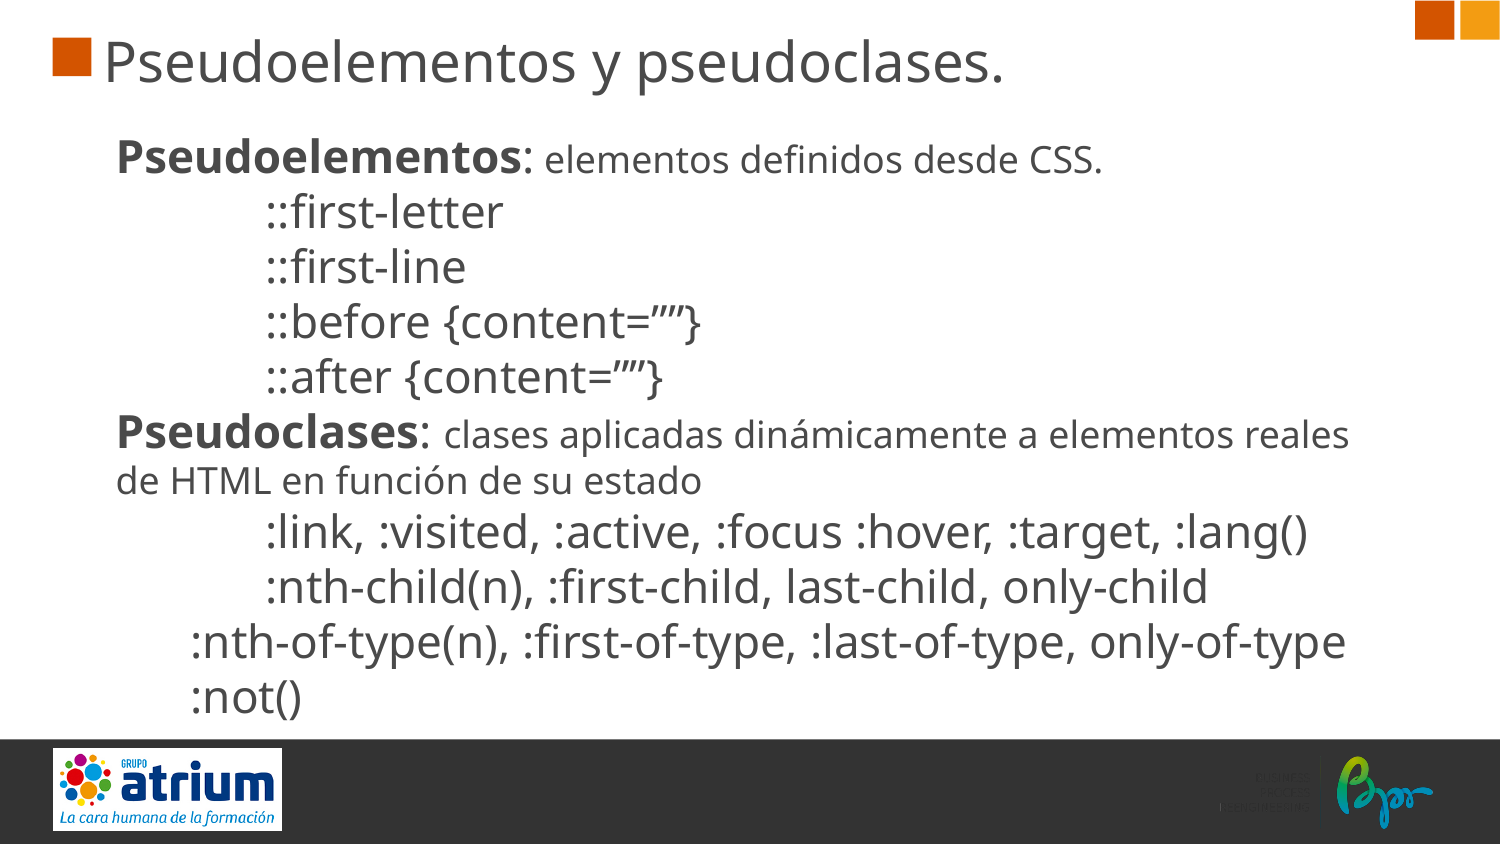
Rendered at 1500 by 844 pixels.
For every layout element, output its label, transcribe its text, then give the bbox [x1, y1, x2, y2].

title Pseudoelementos y pseudoclases. [94, 17, 1381, 107]
picture [1211, 750, 1442, 836]
list Pseudoelementos: elementos definidos desde CSS. ::first-letter ::first-line ::before {content=””} ::after {content=””} Pseudoclases: clases aplicadas dinámicamente a elementos reales de HTML en función de su estado :link, :visited, :active, :focus :hover, :target, :lang() :nth-child(n), :first-child, last-child, only-child :nth-of-type(n), :first-of-type, :last-of-type, only-of-type :not() [107, 118, 1393, 732]
picture [53, 748, 282, 831]
